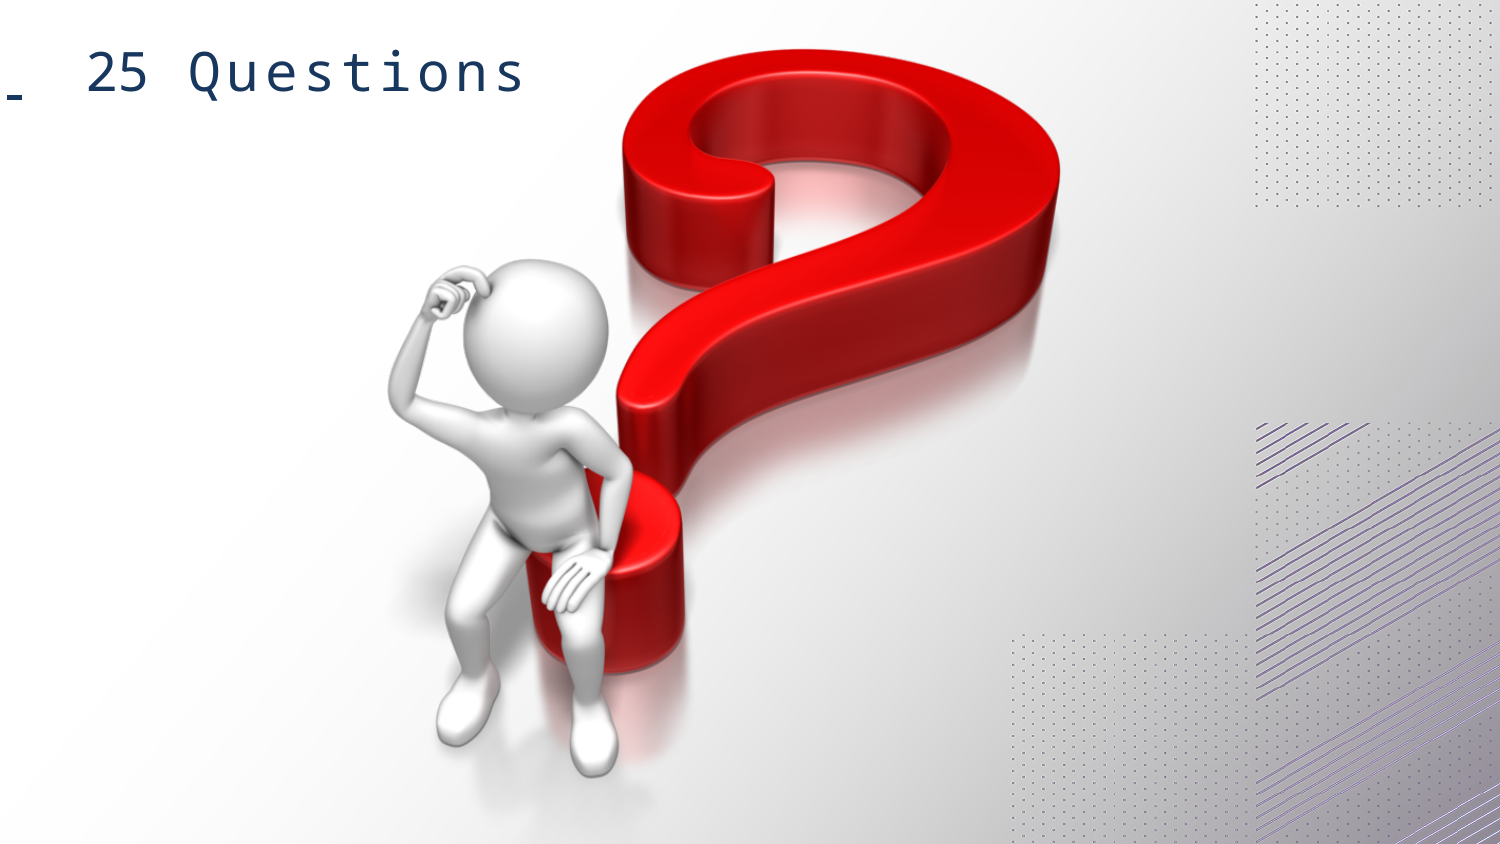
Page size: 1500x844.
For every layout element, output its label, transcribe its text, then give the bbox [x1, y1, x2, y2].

text_box [0, 0, 1500, 844]
text_box 25 Questions [4, 37, 357, 112]
picture [362, 31, 1096, 844]
